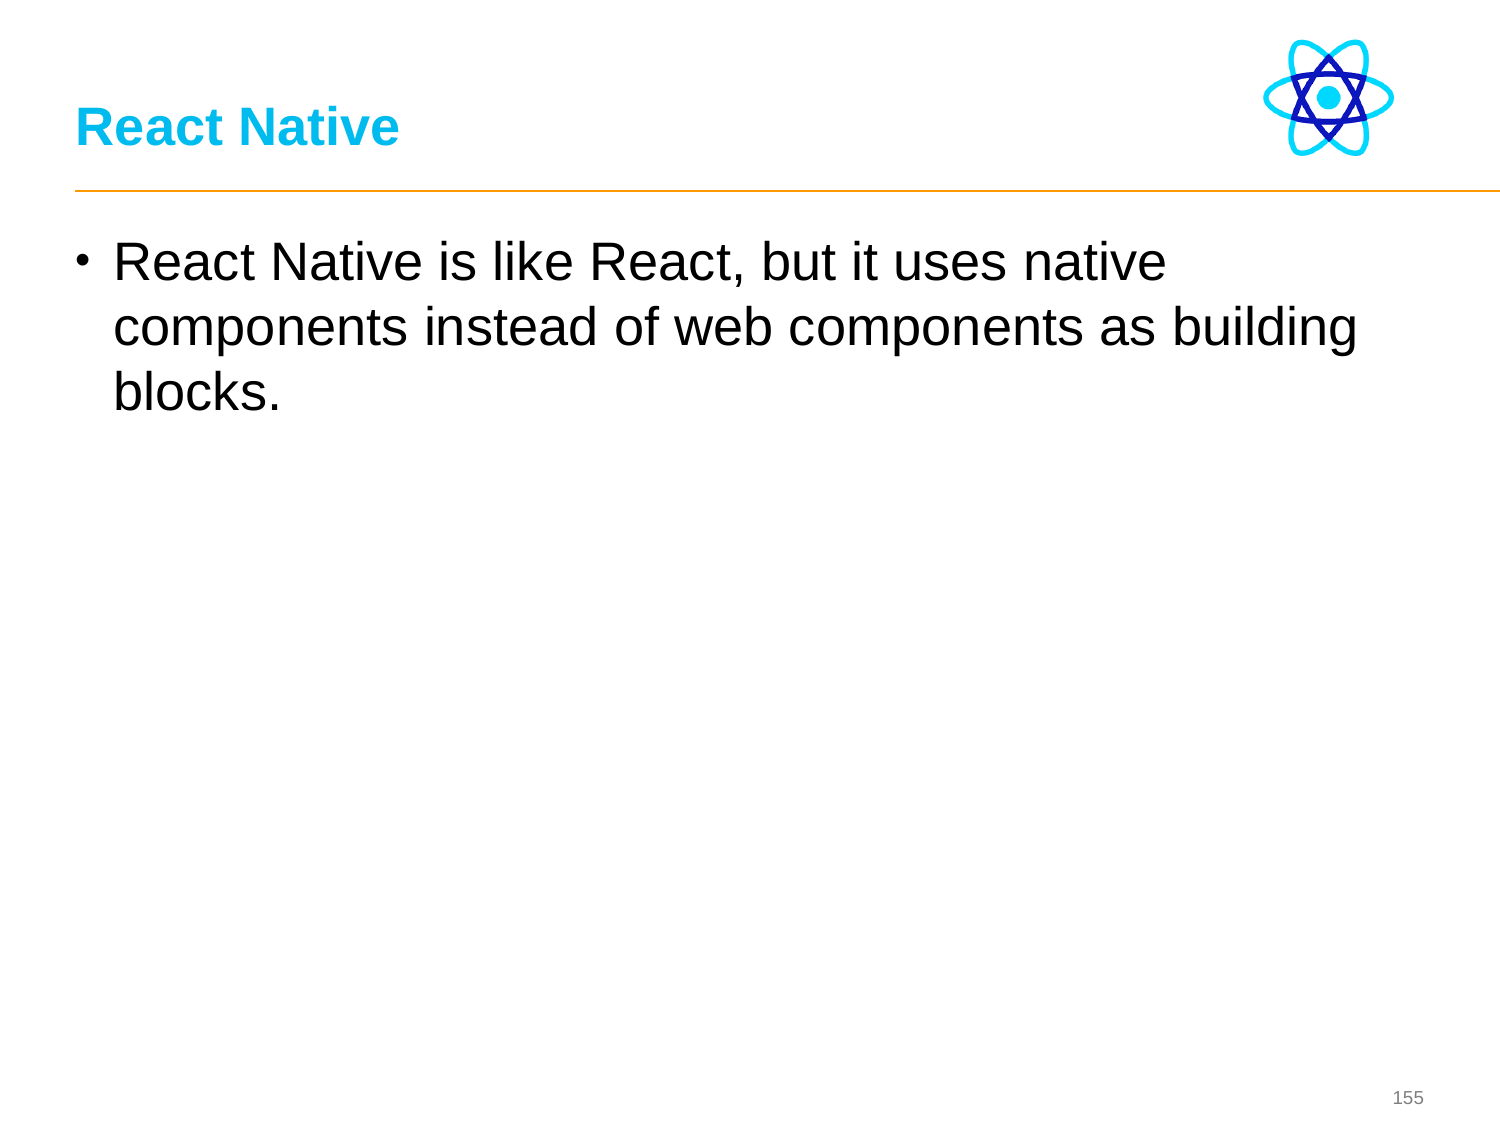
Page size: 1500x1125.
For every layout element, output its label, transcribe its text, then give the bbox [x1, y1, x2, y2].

title React Native [75, 27, 1422, 157]
list React Native is like React, but it uses native components instead of web components as building blocks. [75, 226, 1425, 1018]
